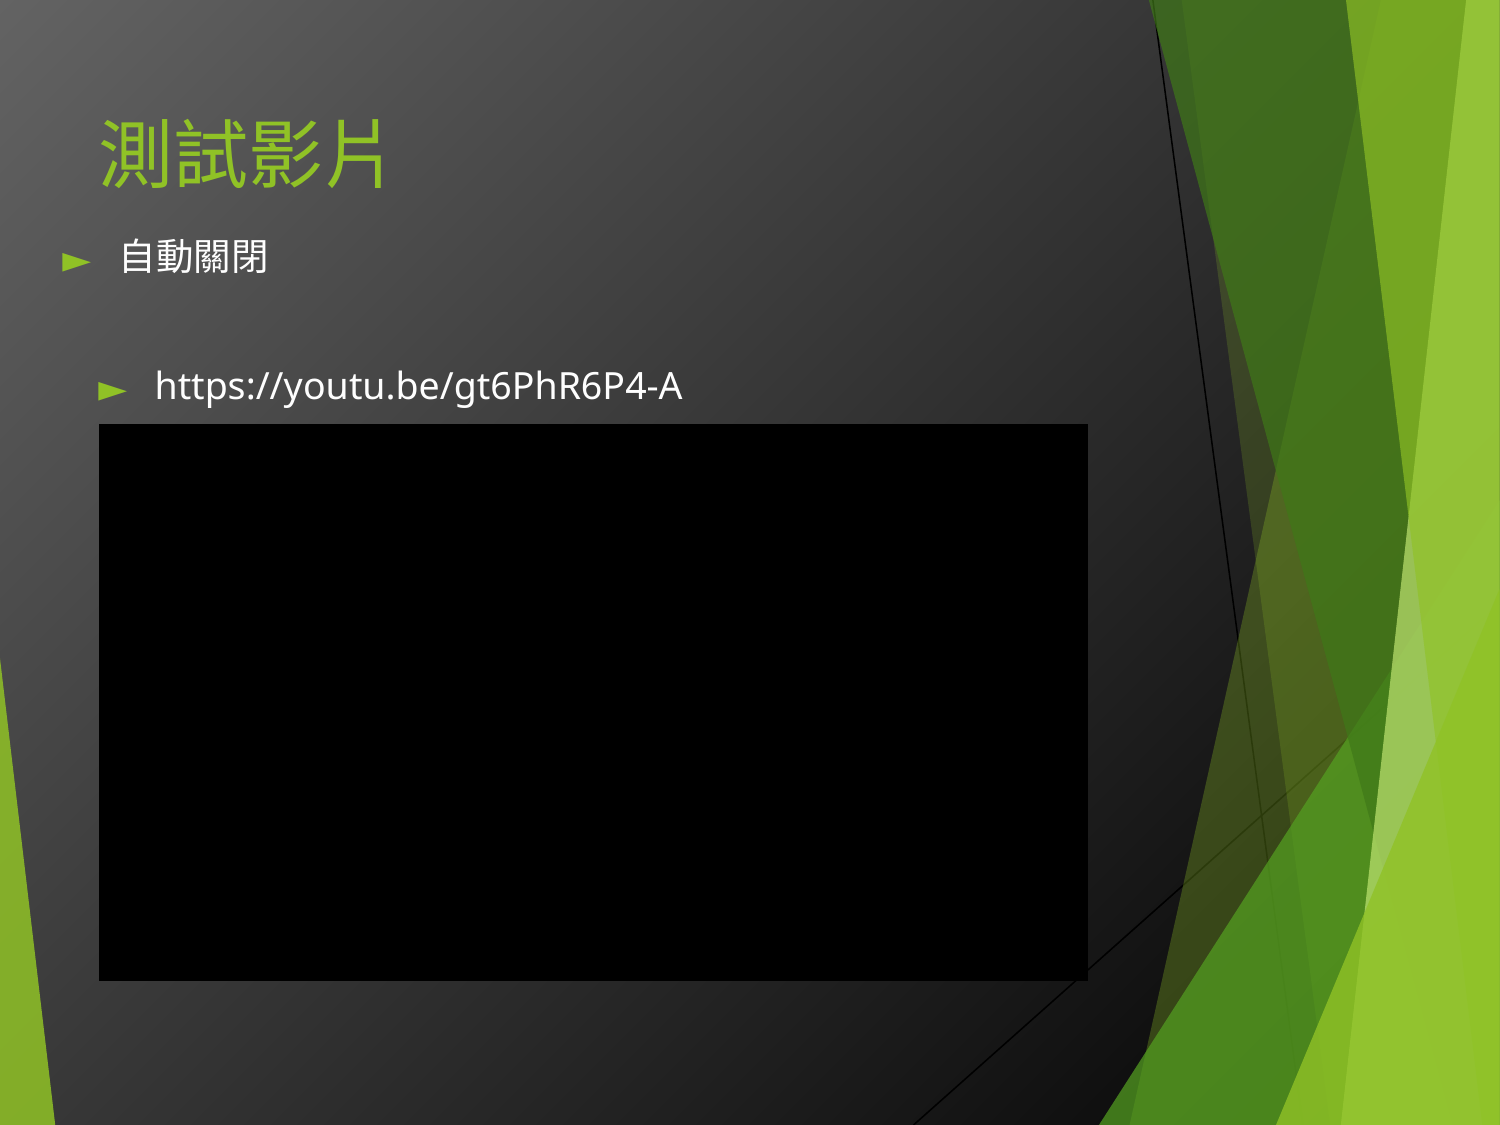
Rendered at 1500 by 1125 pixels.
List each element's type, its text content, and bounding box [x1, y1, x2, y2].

picture [99, 424, 1088, 981]
list https://youtu.be/gt6PhR6P4-A [83, 354, 1141, 992]
text_box 自動關閉 [47, 224, 760, 350]
title 測試影片 [83, 99, 1141, 317]
